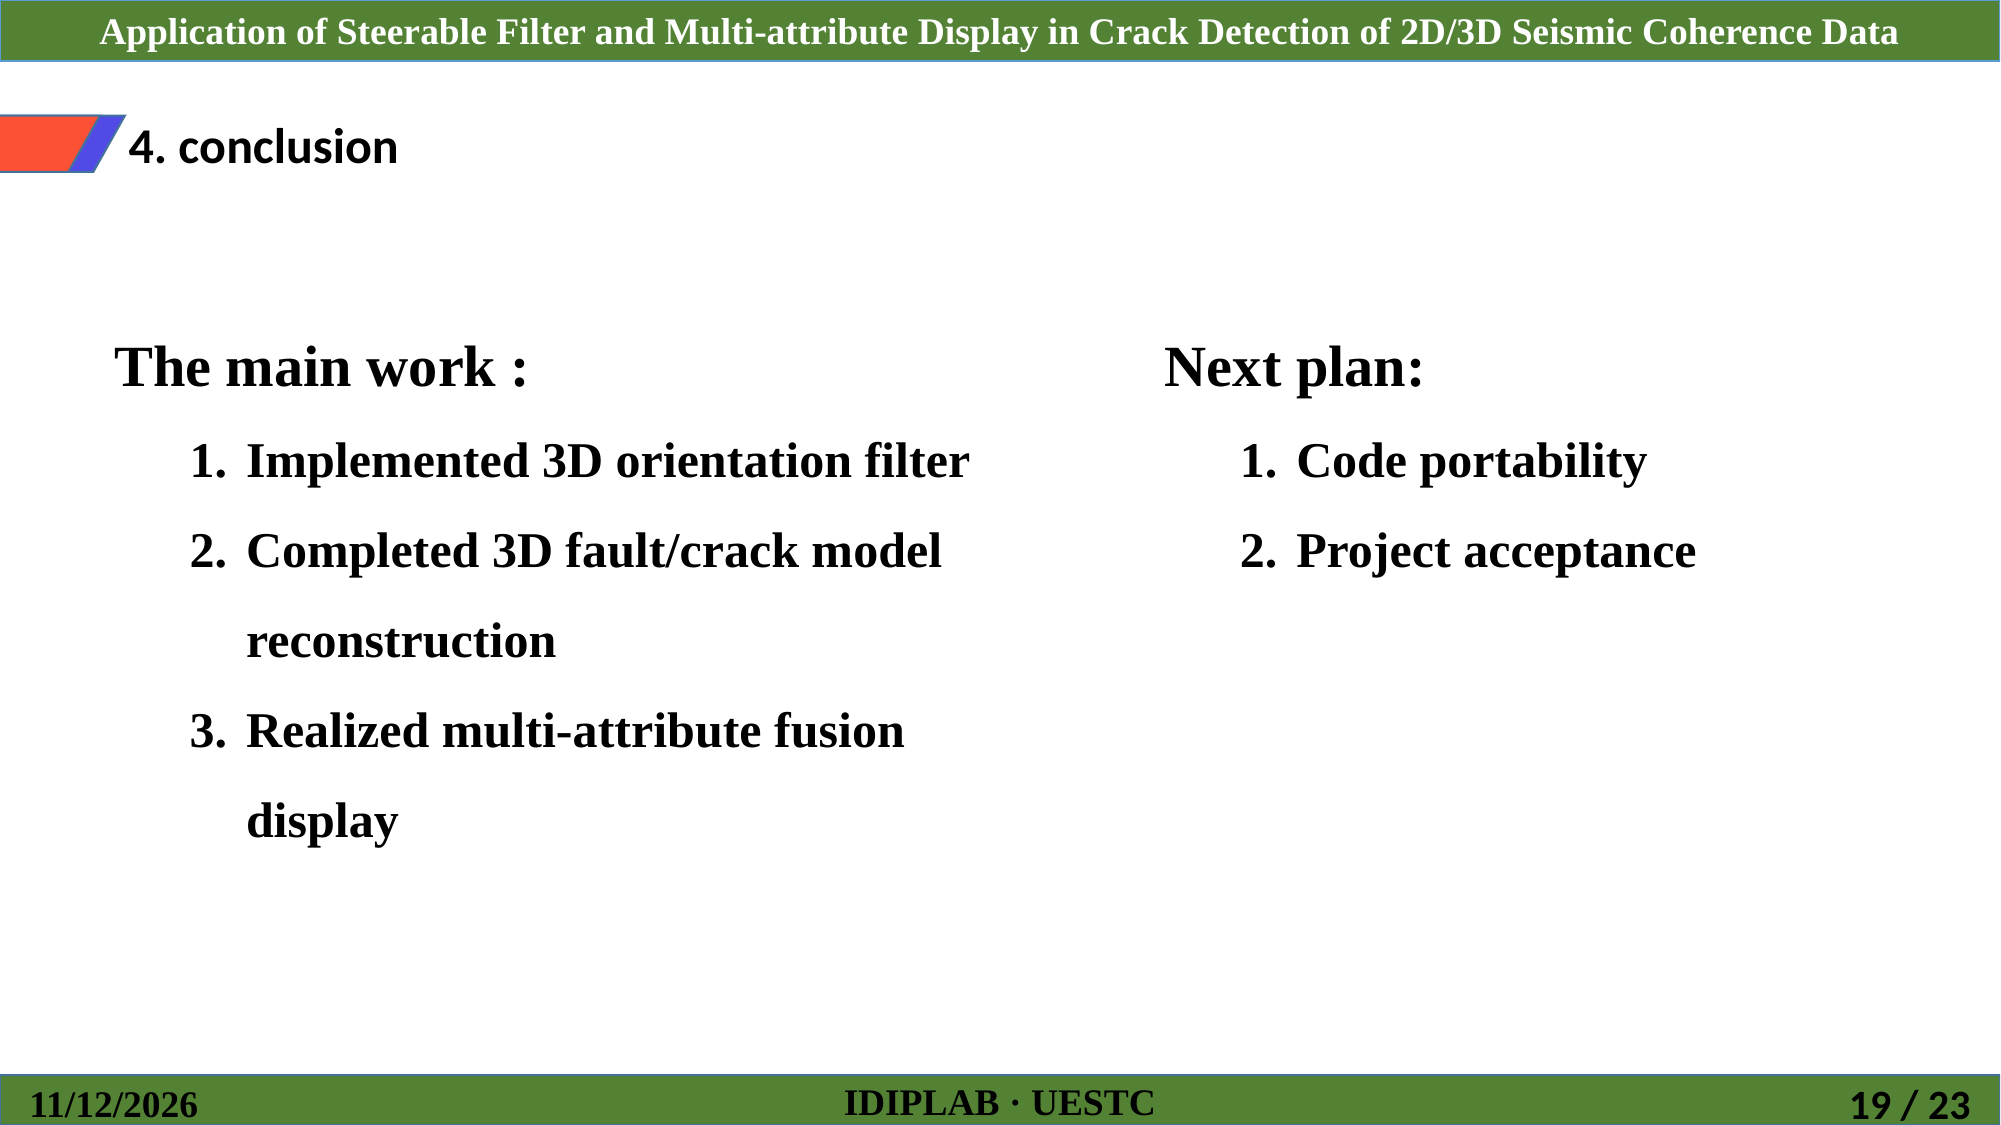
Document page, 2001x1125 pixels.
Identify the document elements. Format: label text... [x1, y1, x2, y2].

slide_number 19 / 23 [1535, 1076, 1986, 1125]
text_box [70, 114, 113, 173]
text_box The main work : Implemented 3D orientation filter Completed 3D fault/crack model reconstruction Realized multi-attribute fusion display [99, 285, 1007, 856]
footer IDIPLAB · UESTC [662, 1070, 1338, 1125]
text_box 4. conclusion [113, 105, 749, 181]
text_box Next plan: Code portability Project acceptance [1150, 285, 1922, 586]
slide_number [14, 1074, 465, 1125]
text_box [0, 114, 102, 173]
